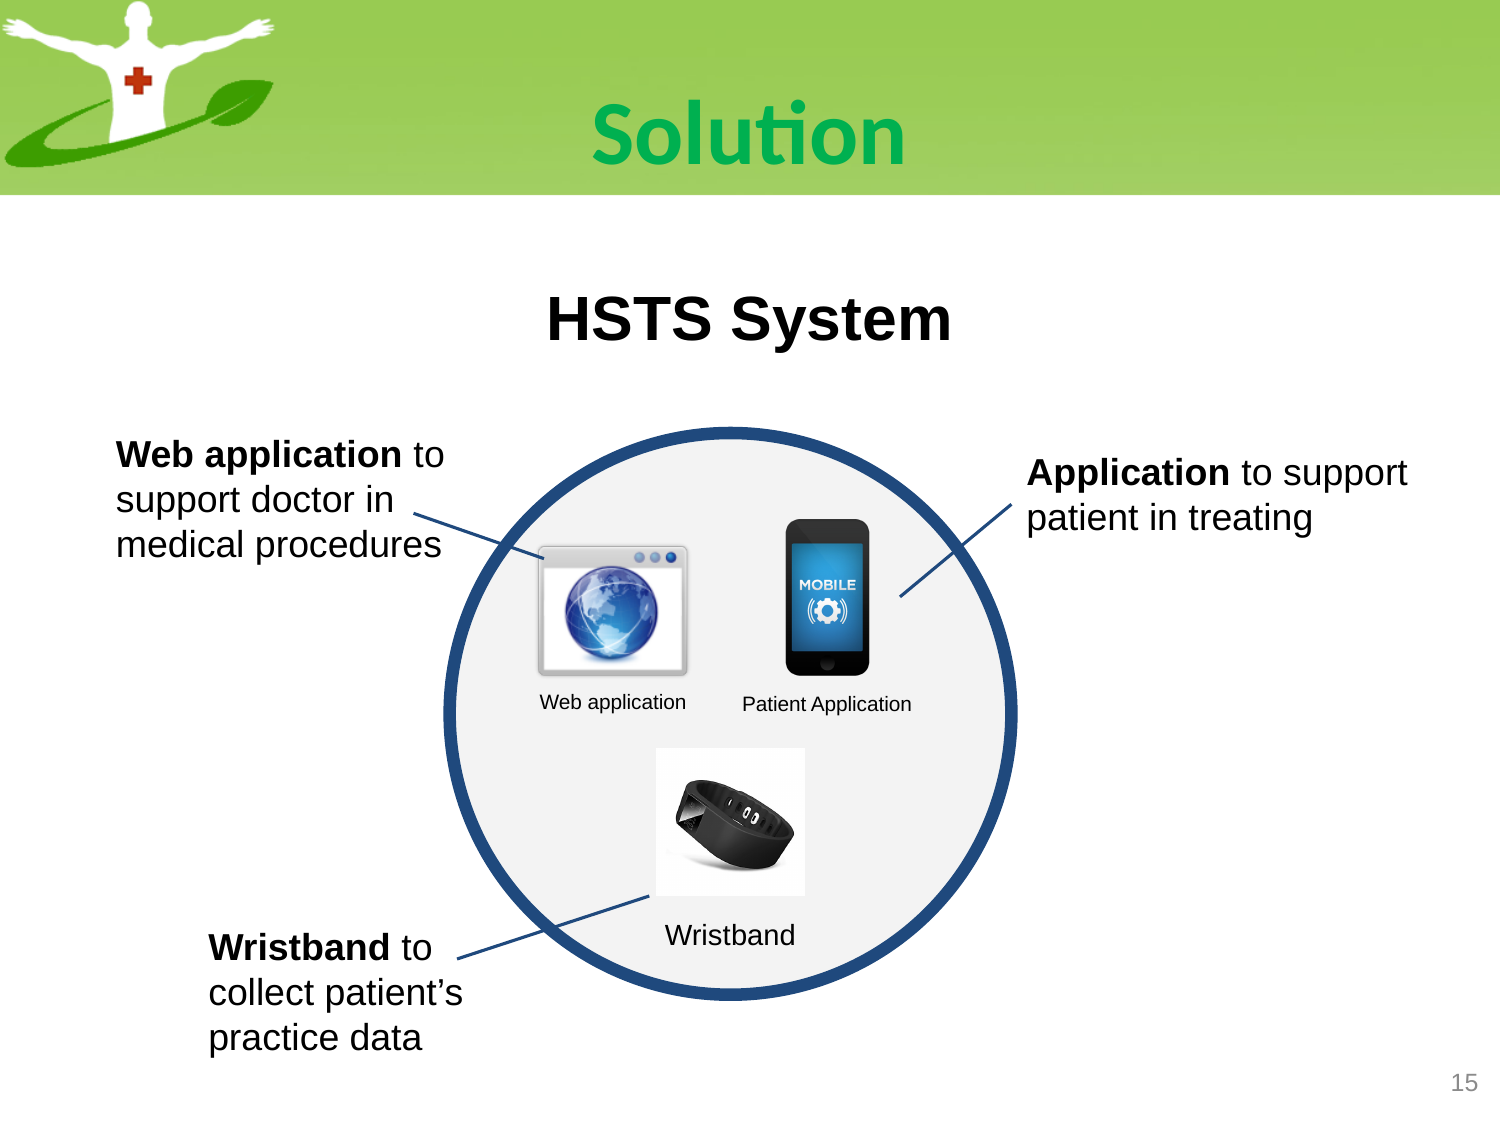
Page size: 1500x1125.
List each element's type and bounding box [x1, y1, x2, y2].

text_box [456, 895, 650, 960]
picture [0, 0, 1500, 1125]
text_box [413, 513, 545, 559]
text_box [711, 518, 942, 730]
text_box [513, 537, 713, 729]
text_box [899, 504, 1012, 598]
